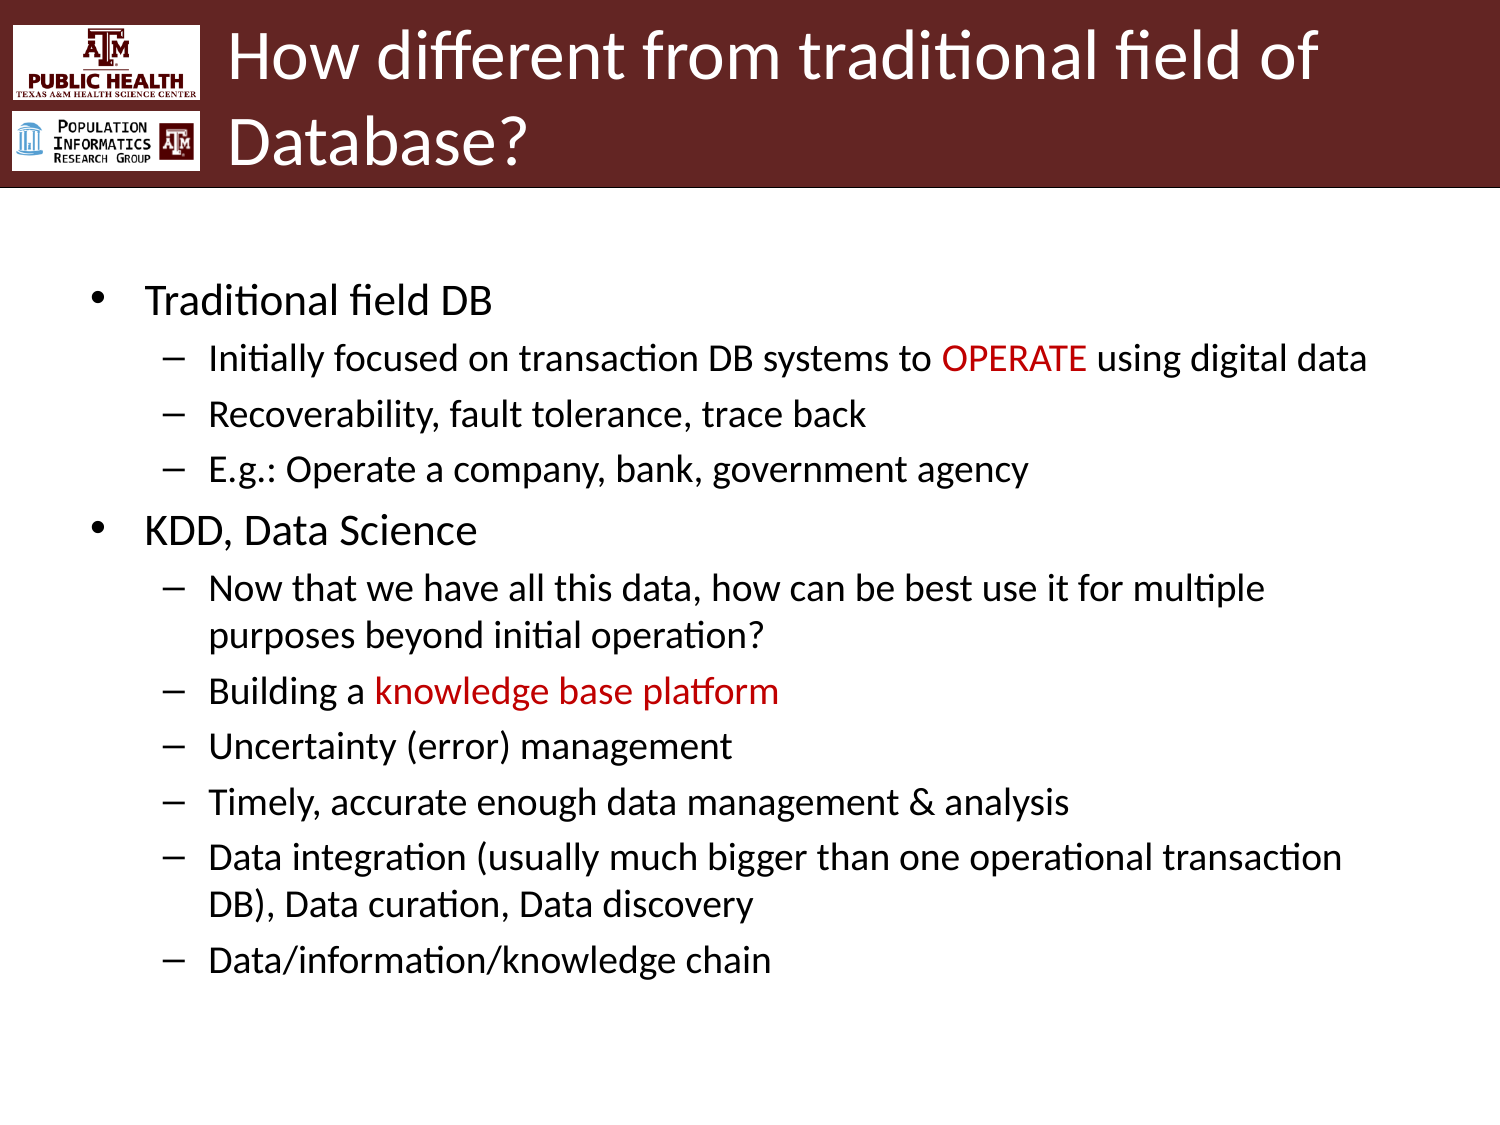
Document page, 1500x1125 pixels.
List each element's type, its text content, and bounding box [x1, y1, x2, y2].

picture [12, 25, 200, 100]
picture [12, 111, 200, 171]
list Traditional field DB Initially focused on transaction DB systems to OPERATE using digital data Recoverability, fault tolerance, trace back E.g.: Operate a company, bank, government agency KDD, Data Science Now that we have all this data, how can be best use it for multiple purposes beyond initial operation? Building a knowledge base platform Uncertainty (error) management Timely, accurate enough data management & analysis Data integration (usually much bigger than one operational transaction DB), Data curation, Data discovery Data/information/knowledge chain [75, 262, 1425, 1005]
title How different from traditional field of Database? [212, 0, 1500, 188]
